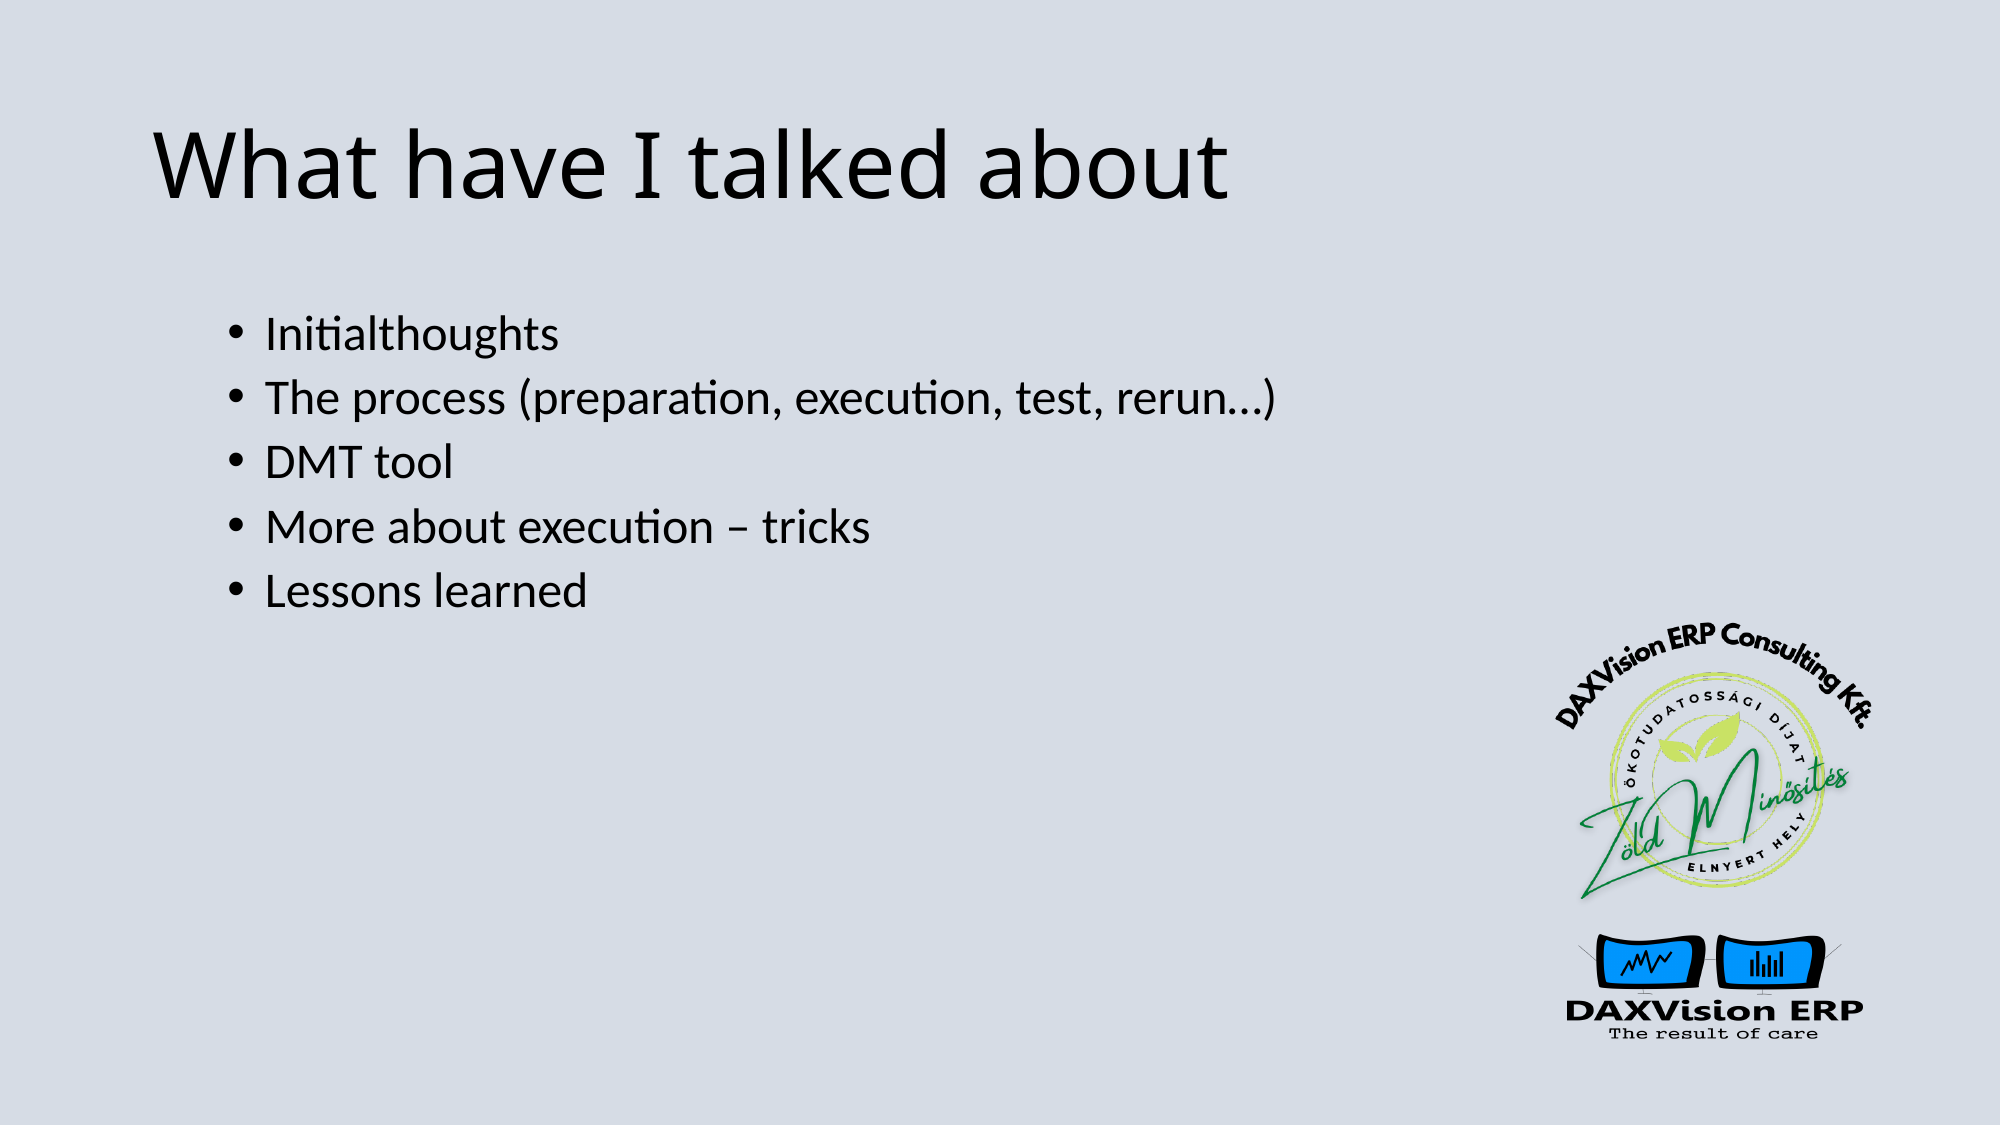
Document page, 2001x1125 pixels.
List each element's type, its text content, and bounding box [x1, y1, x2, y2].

picture [1567, 1014, 1863, 1103]
title What have I talked about [137, 59, 1863, 278]
picture [1545, 587, 1888, 930]
list Initialthoughts The process (preparation, execution, test, rerun…) DMT tool More about execution – tricks Lessons learned [137, 299, 1863, 1014]
